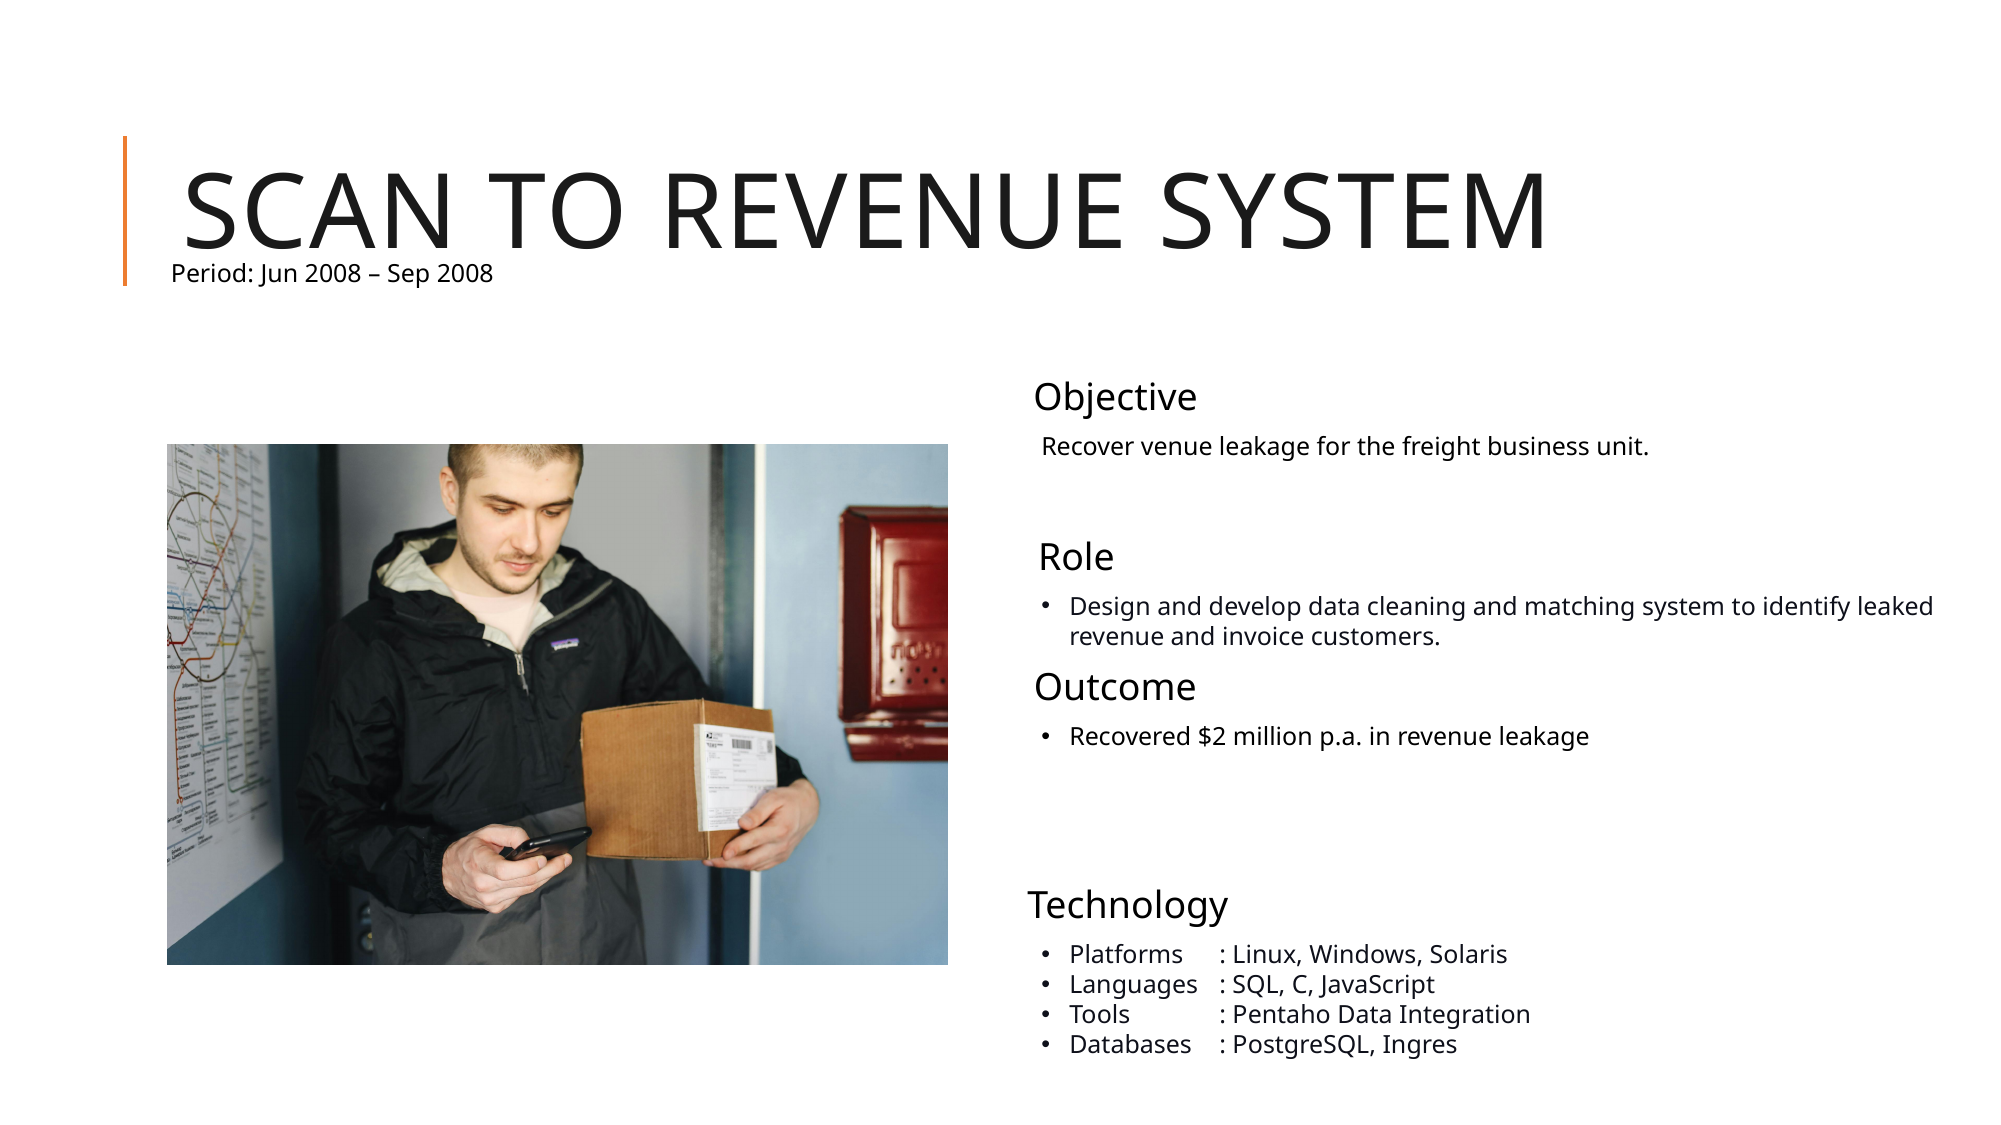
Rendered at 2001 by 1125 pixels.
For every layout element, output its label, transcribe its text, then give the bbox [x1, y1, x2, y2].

text_box Recovered $2 million p.a. in revenue leakage [1026, 713, 1959, 758]
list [167, 444, 949, 966]
text_box Role [1023, 525, 1130, 586]
text_box Outcome [1019, 655, 1212, 716]
text_box Platforms : Linux, Windows, Solaris Languages : SQL, C, JavaScript Tools : Pentaho Data Integration Databases : PostgreSQL, Ingres [1026, 931, 1959, 1066]
text_box Period: Jun 2008 – Sep 2008 [156, 250, 510, 296]
text_box Recover venue leakage for the freight business unit. [1026, 422, 1959, 468]
text_box Technology [1012, 873, 1244, 934]
title Scan To Revenue System [168, 96, 1763, 342]
text_box Objective [1018, 365, 1213, 426]
text_box Design and develop data cleaning and matching system to identify leaked revenue and invoice customers. [1026, 583, 1959, 658]
